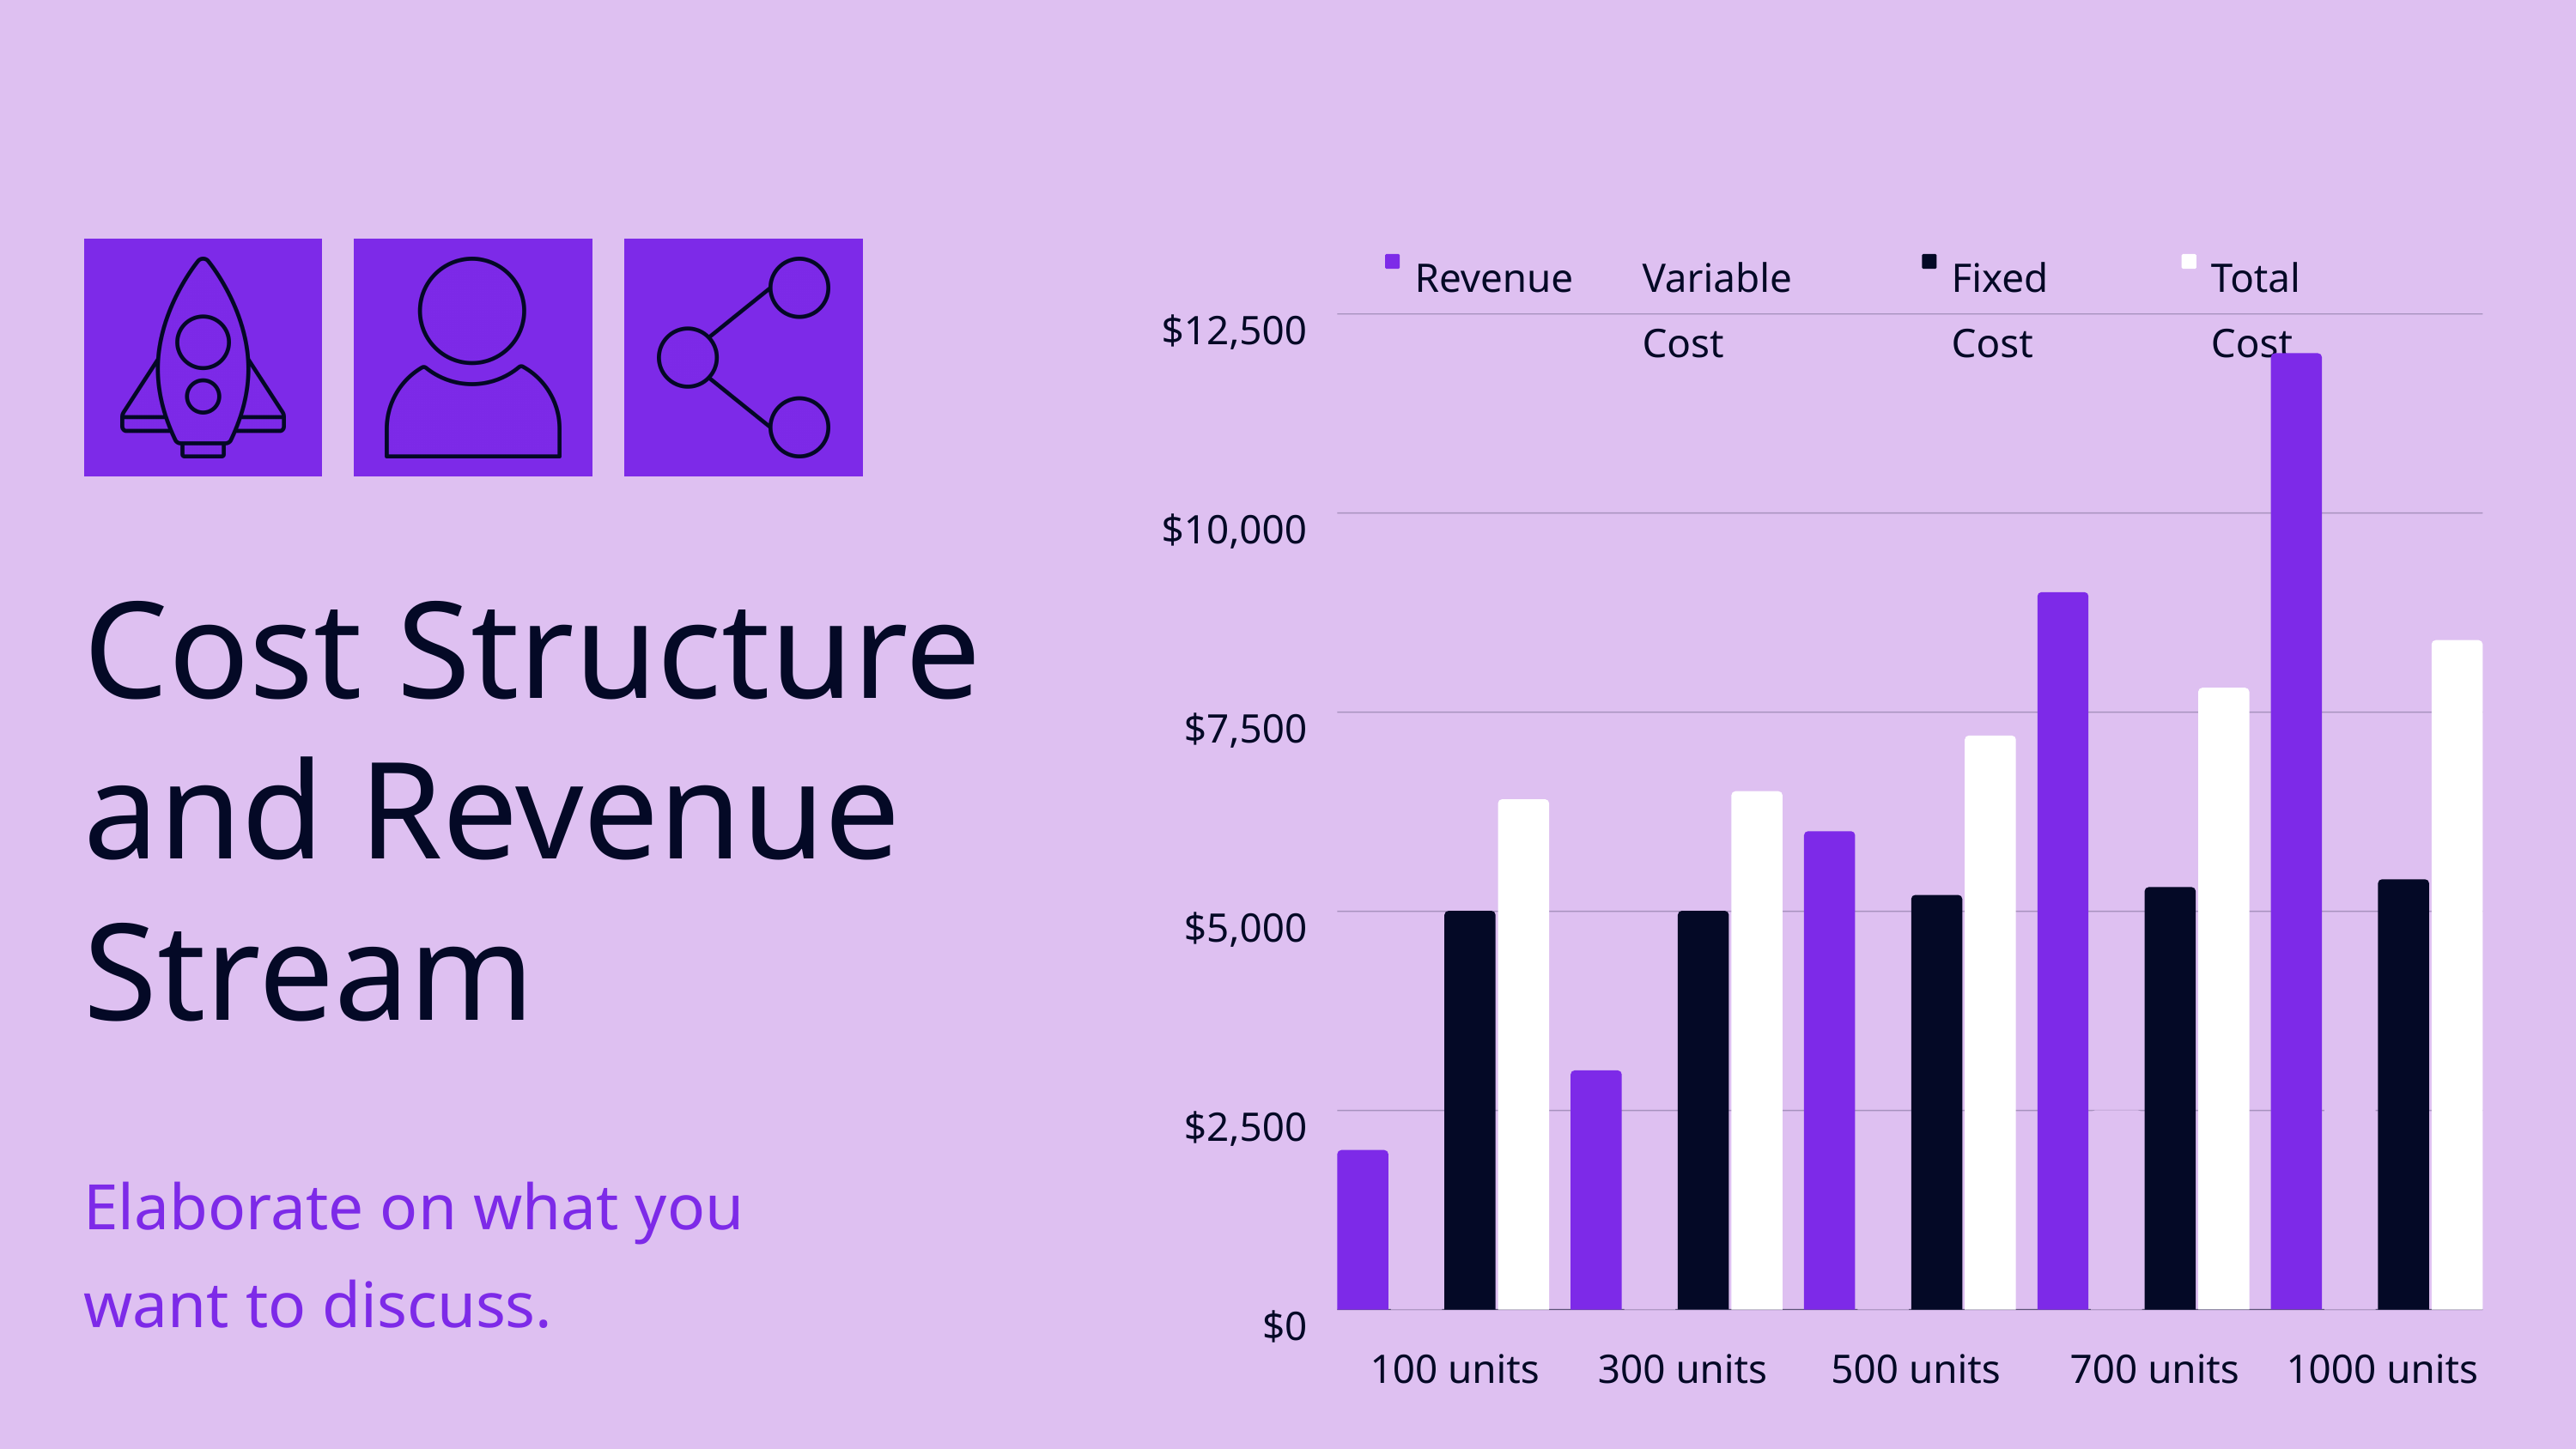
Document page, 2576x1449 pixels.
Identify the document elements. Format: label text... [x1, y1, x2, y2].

text_box Cost Structure and Revenue Stream [83, 564, 1133, 1047]
picture [120, 257, 286, 458]
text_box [623, 229, 864, 477]
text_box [354, 229, 593, 477]
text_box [83, 229, 323, 477]
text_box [1156, 233, 2483, 1379]
picture [385, 257, 562, 458]
text_box Elaborate on what you want to discuss. [83, 1144, 906, 1341]
picture [657, 257, 831, 458]
